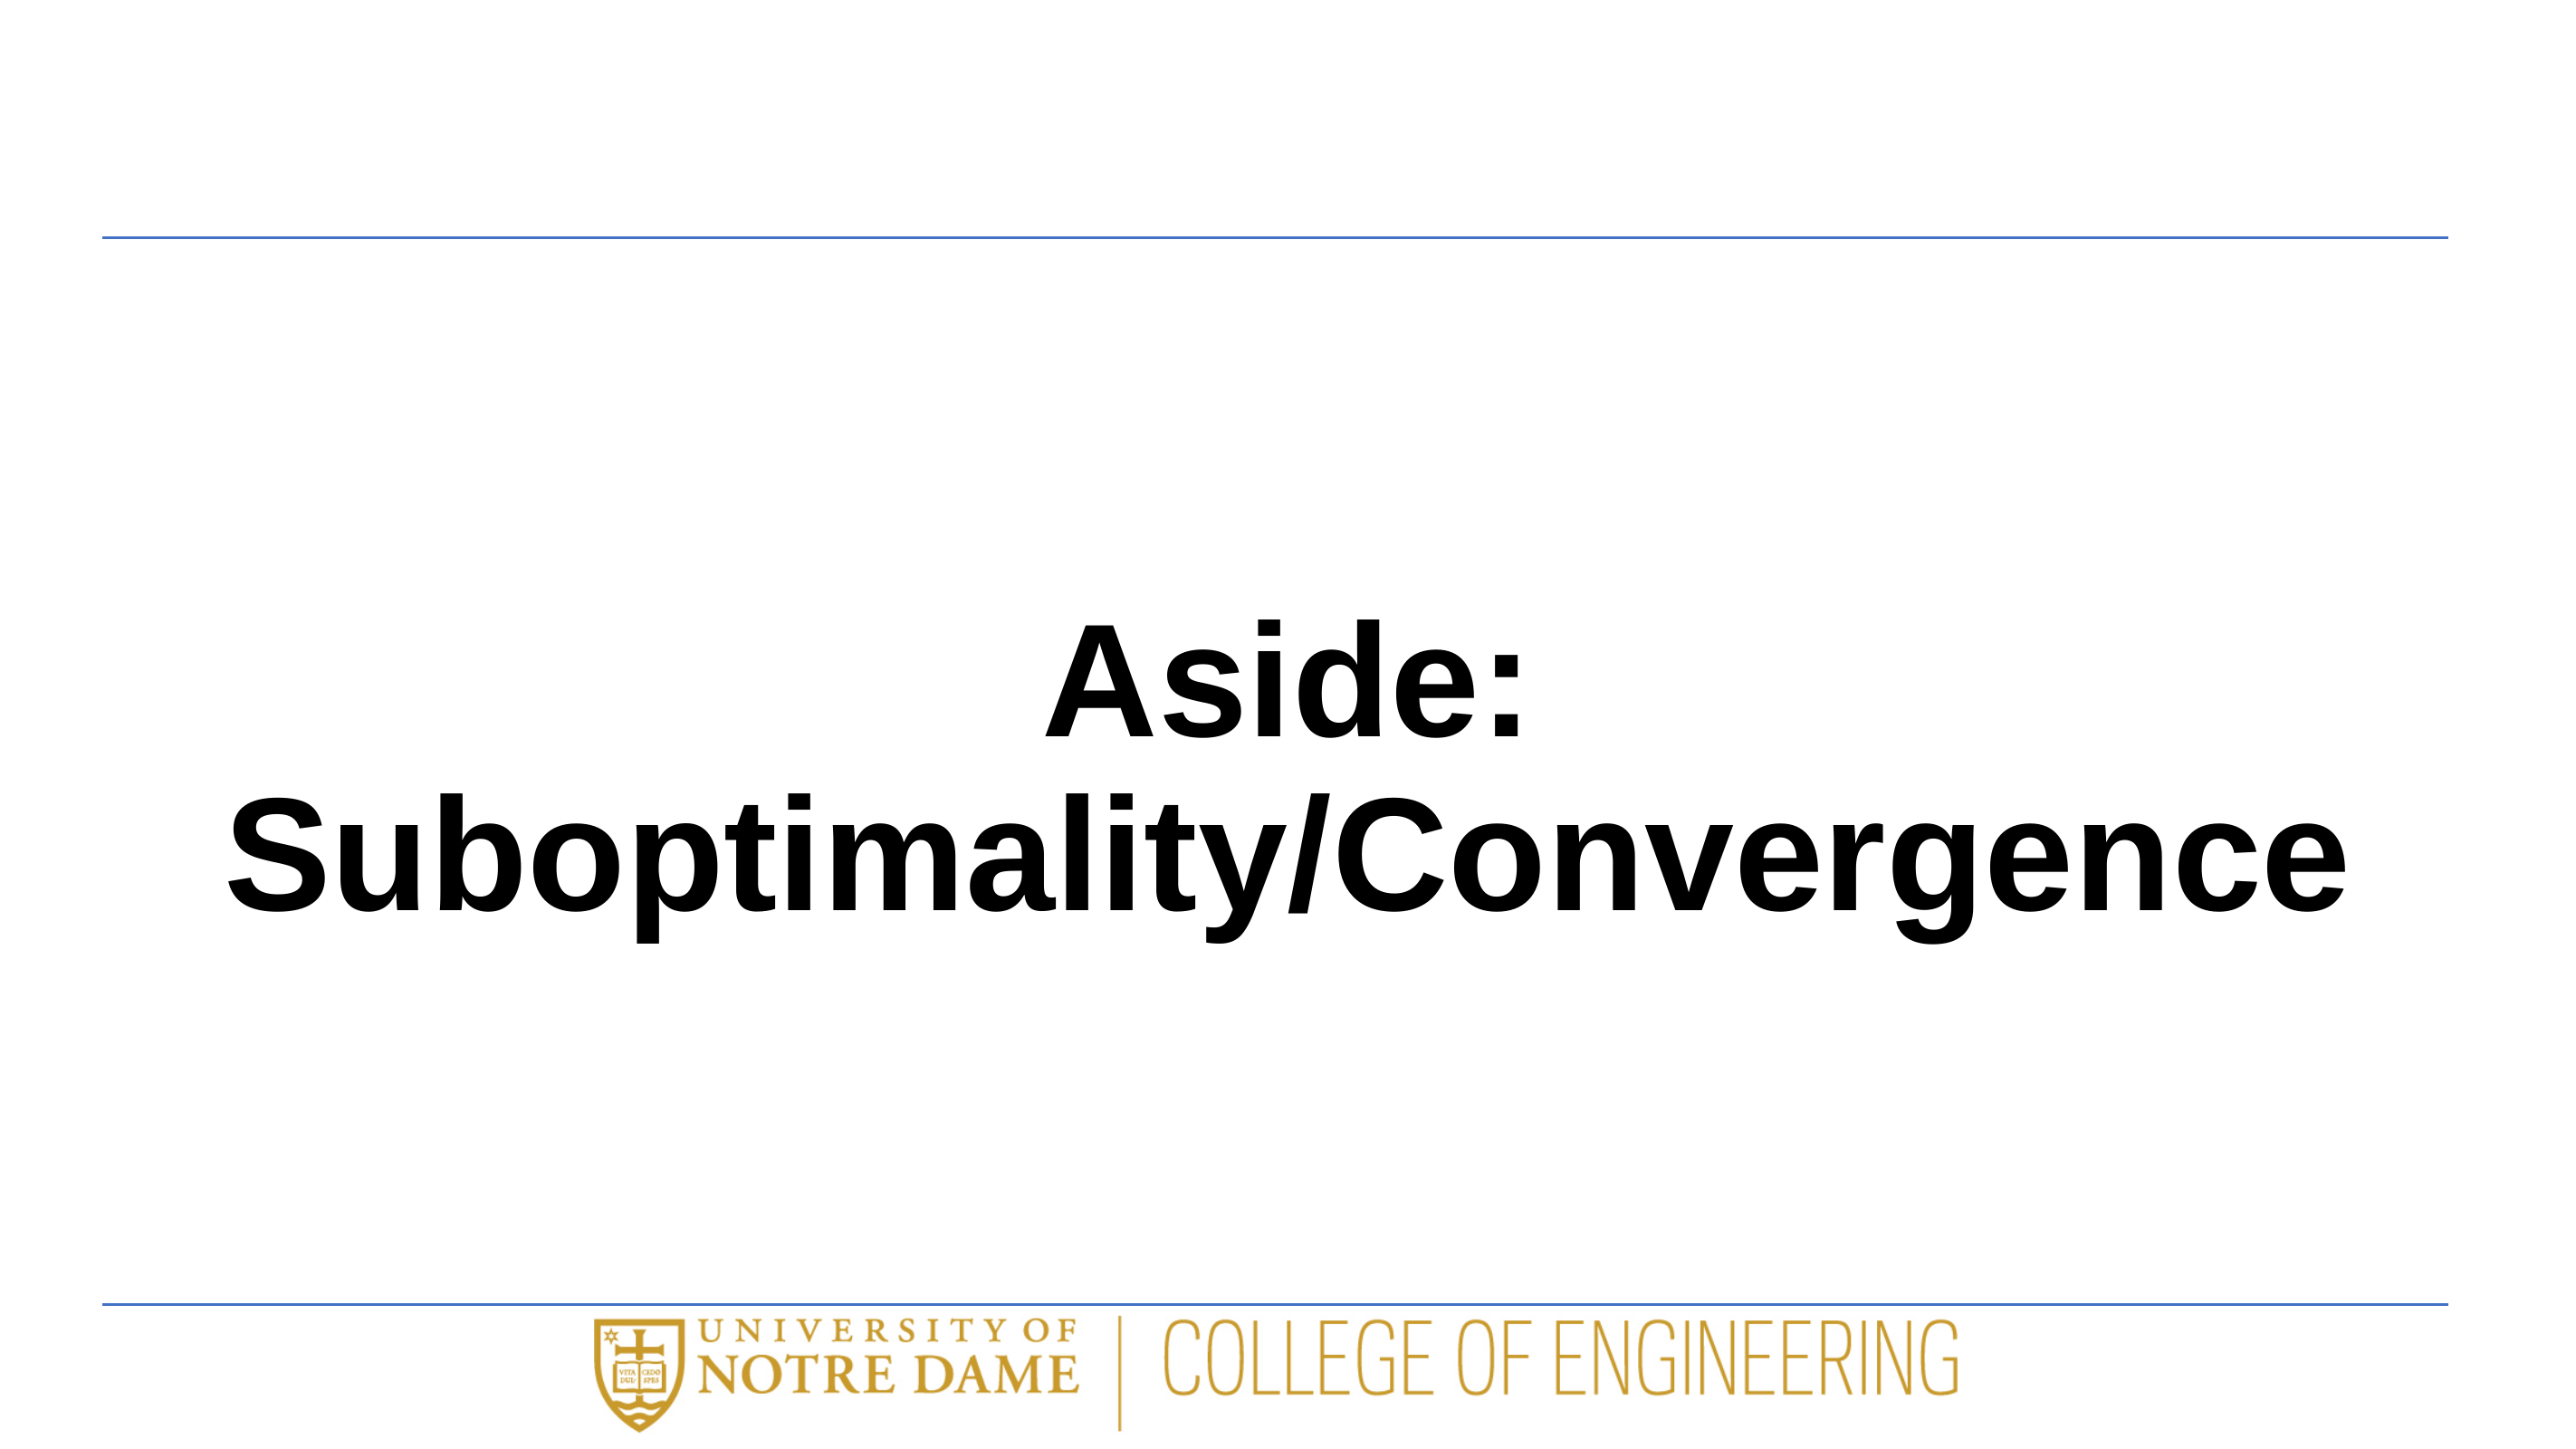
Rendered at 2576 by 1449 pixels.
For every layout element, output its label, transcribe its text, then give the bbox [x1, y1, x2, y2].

title Aside: Suboptimality/Convergence [193, 236, 2383, 1307]
picture [594, 1315, 1958, 1434]
